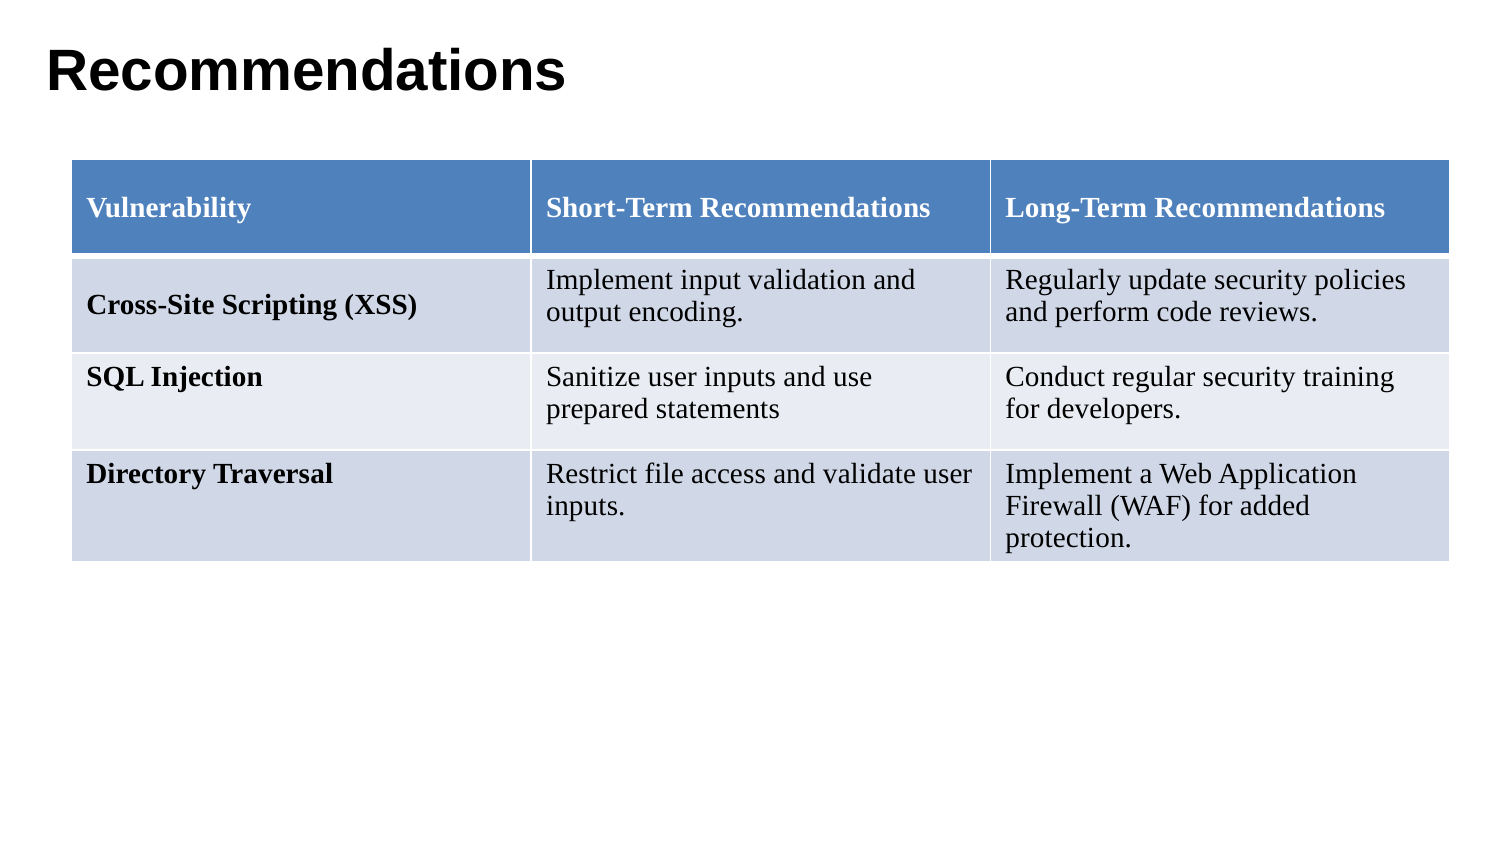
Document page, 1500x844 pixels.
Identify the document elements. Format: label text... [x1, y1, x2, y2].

table_cell SQL Injection [72, 354, 530, 449]
table_header Long-Term Recommendations [991, 160, 1449, 253]
title Recommendations [46, 32, 1340, 103]
table_header Short-Term Recommendations [532, 160, 990, 253]
table_cell Directory Traversal [72, 451, 530, 561]
table_cell Sanitize user inputs and use prepared statements [532, 354, 990, 449]
table_cell Implement input validation and output encoding. [532, 259, 990, 352]
table_cell Conduct regular security training for developers. [991, 354, 1449, 449]
table_cell Cross-Site Scripting (XSS) [72, 259, 530, 352]
table_cell Restrict file access and validate user inputs. [532, 451, 990, 561]
table_header Vulnerability [72, 160, 530, 253]
table_cell Implement a Web Application Firewall (WAF) for added protection. [991, 451, 1449, 561]
table_cell Regularly update security policies and perform code reviews. [991, 259, 1449, 352]
